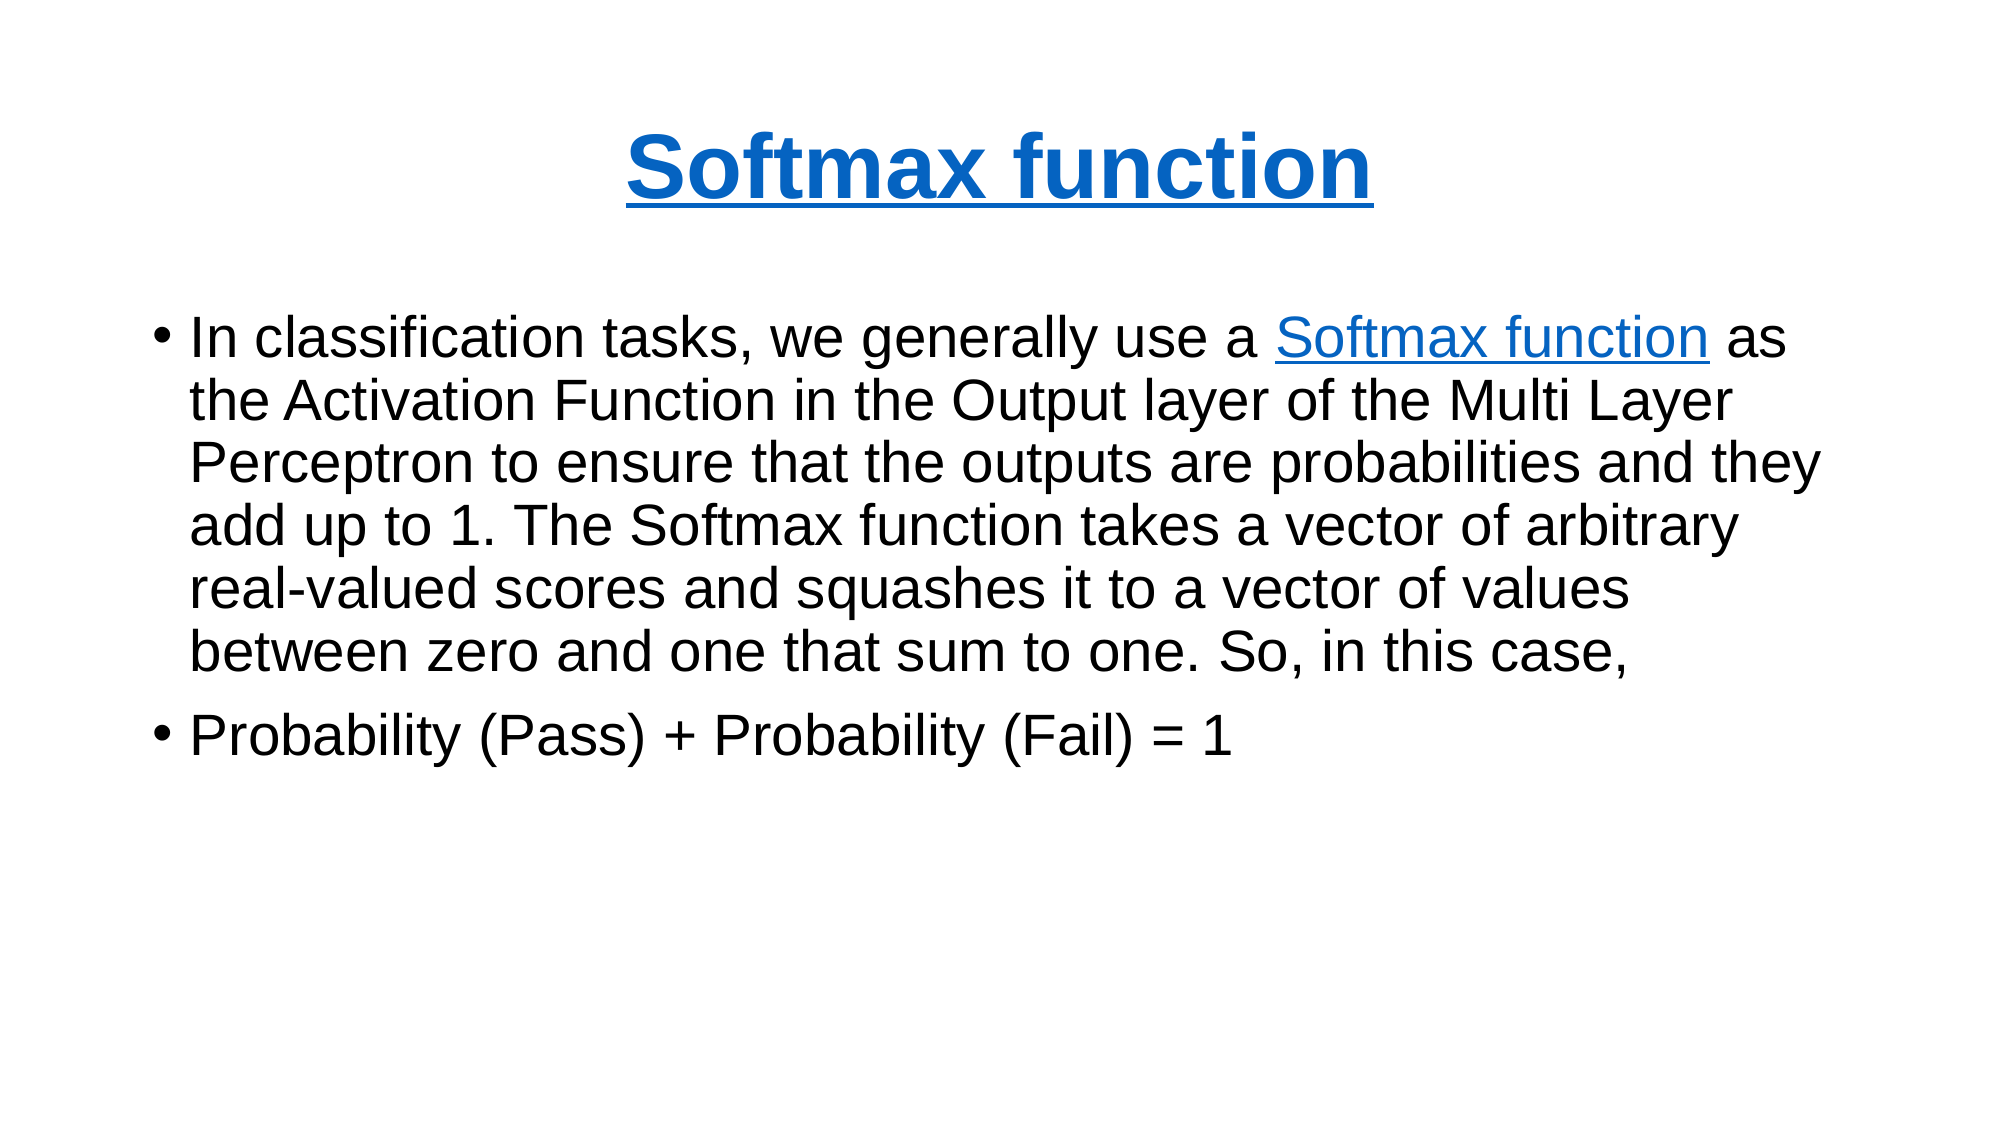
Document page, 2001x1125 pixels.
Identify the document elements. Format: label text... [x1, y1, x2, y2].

title Softmax function [137, 59, 1863, 278]
list In classification tasks, we generally use a Softmax function as the Activation Function in the Output layer of the Multi Layer Perceptron to ensure that the outputs are probabilities and they add up to 1. The Softmax function takes a vector of arbitrary real-valued scores and squashes it to a vector of values between zero and one that sum to one. So, in this case, Probability (Pass) + Probability (Fail) = 1 [137, 299, 1863, 1014]
